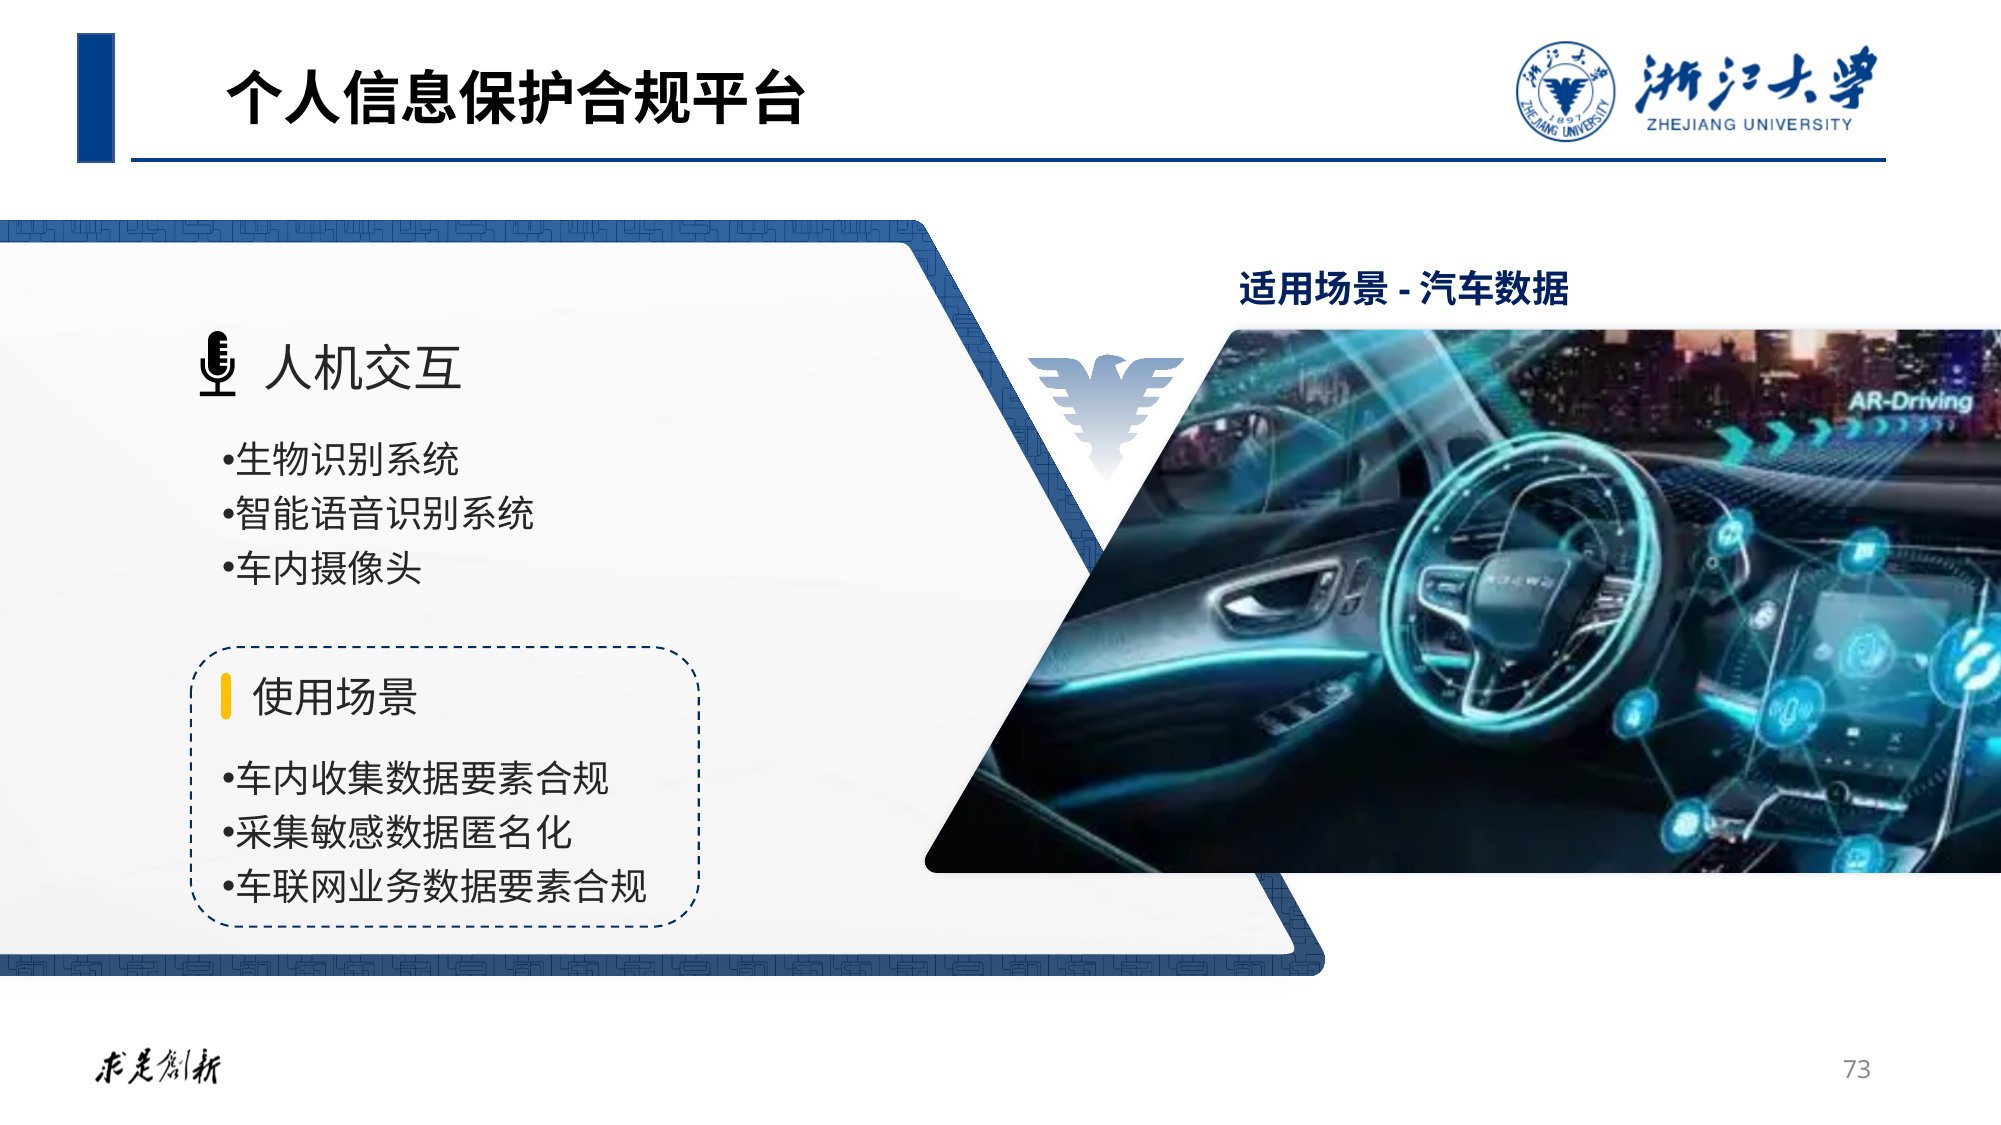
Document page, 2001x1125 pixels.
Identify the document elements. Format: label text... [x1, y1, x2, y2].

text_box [0, 220, 1326, 977]
text_box 个人信息保护合规平台 [118, 53, 916, 171]
picture [182, 328, 253, 399]
picture [924, 329, 2001, 873]
picture [1488, 24, 1887, 146]
picture [76, 1036, 239, 1096]
slide_number 73 [1548, 1041, 1887, 1101]
text_box 适用场景-汽车数据 [1326, 258, 2000, 318]
